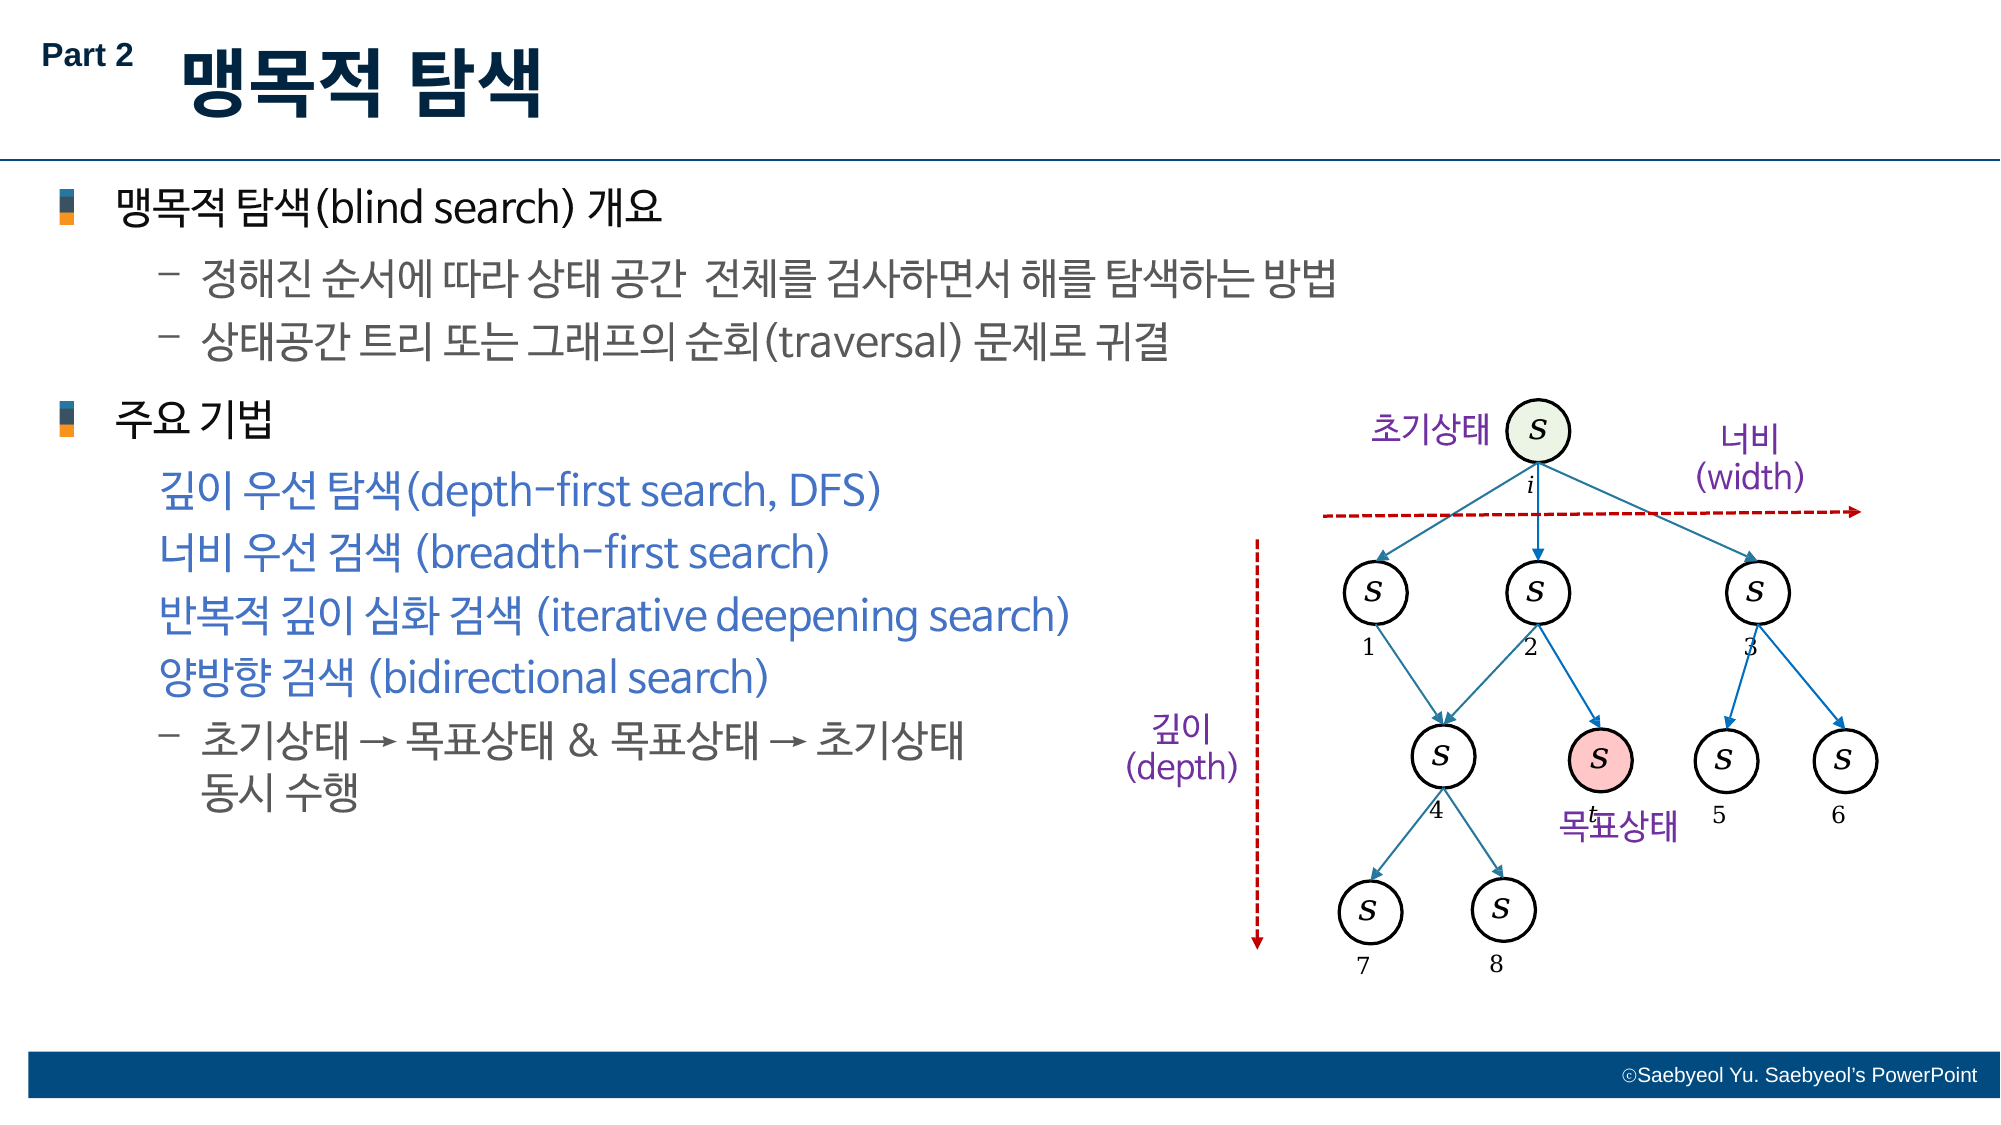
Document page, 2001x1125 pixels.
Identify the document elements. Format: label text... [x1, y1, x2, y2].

text_box Part 2 [26, 26, 165, 81]
text_box 맹목적 탐색 [164, 28, 783, 134]
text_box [59, 185, 1878, 950]
